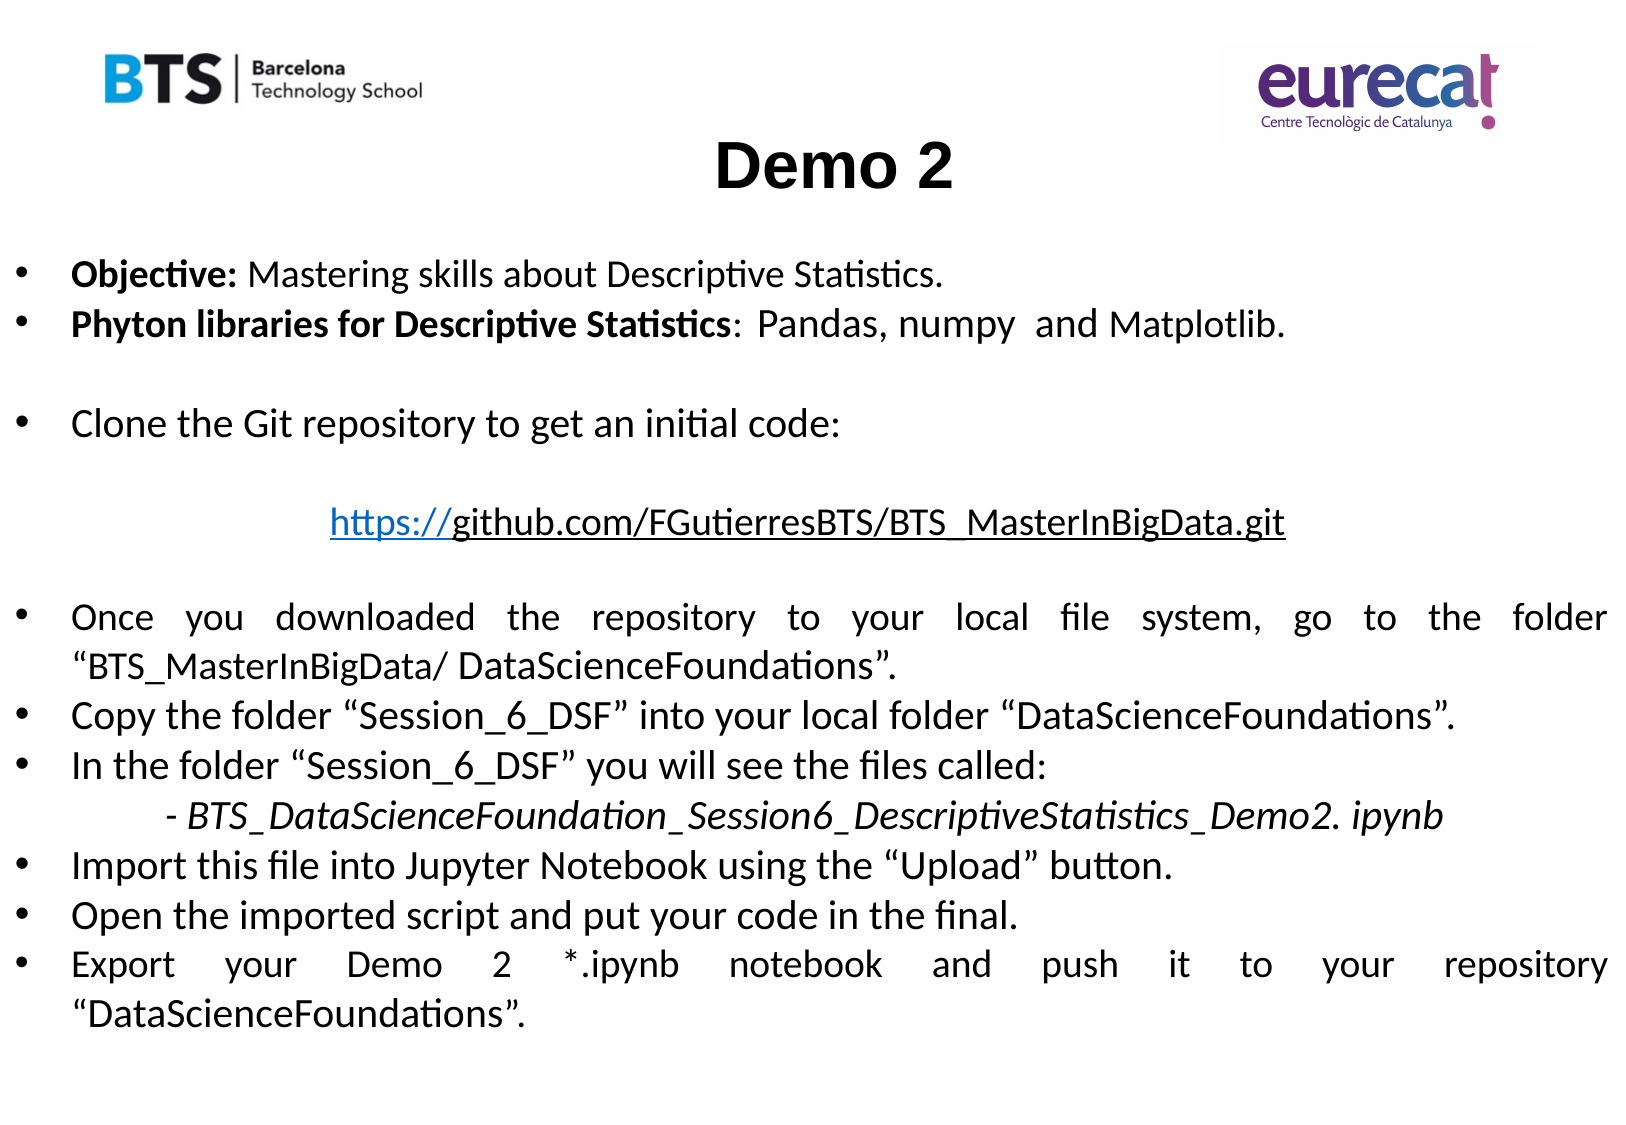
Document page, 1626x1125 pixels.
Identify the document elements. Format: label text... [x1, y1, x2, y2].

text_box Objective: Mastering skills about Descriptive Statistics. Phyton libraries for Descriptive Statistics: Pandas, numpy and Matplotlib. Clone the Git repository to get an initial code: https://github.com/FGutierresBTS/BTS_MasterInBigData.git Once you downloaded the repository to your local file system, go to the folder “BTS_MasterInBigData/ DataScienceFoundations”. Copy the folder “Session_6_DSF” into your local folder “DataScienceFoundations”. In the folder “Session_6_DSF” you will see the files called: - BTS_DataScienceFoundation_Session6_DescriptiveStatistics_Demo2. ipynb Import this file into Jupyter Notebook using the “Upload” button. Open the imported script and put your code in the final. Export your Demo 2 *.ipynb notebook and push it to your repository “DataScienceFoundations”. [0, 240, 1625, 1044]
text_box Demo 2 [62, 60, 1563, 240]
picture [1221, 42, 1537, 143]
picture [83, 38, 445, 119]
